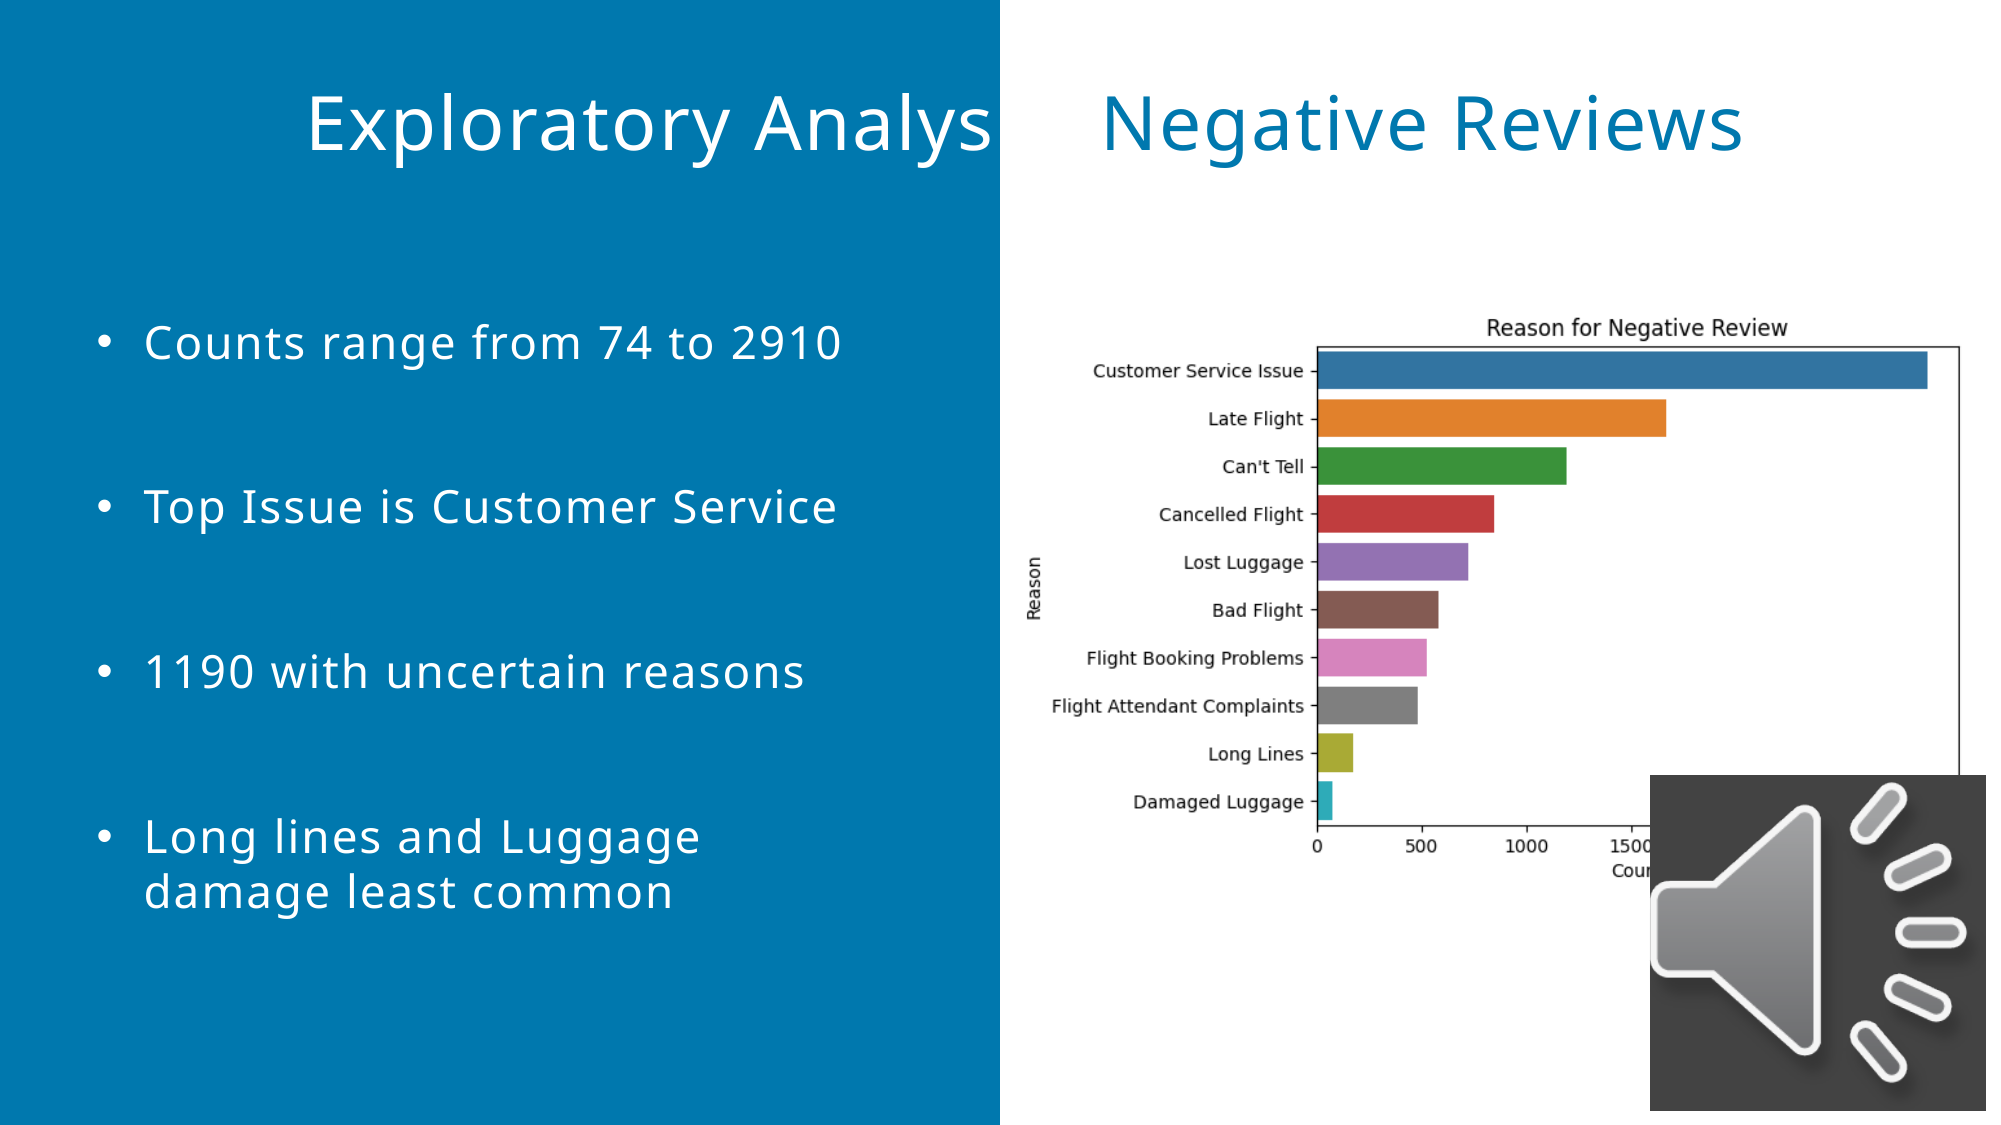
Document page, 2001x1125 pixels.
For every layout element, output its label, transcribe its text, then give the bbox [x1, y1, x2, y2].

text_box Counts range from 74 to 2910 Top Issue is Customer Service 1190 with uncertain reasons Long lines and Luggage damage least common [81, 305, 919, 926]
text_box Exploratory Analysis: Negative Reviews [290, 67, 1770, 173]
text_box [0, 0, 1001, 1125]
picture [1012, 305, 1987, 1112]
